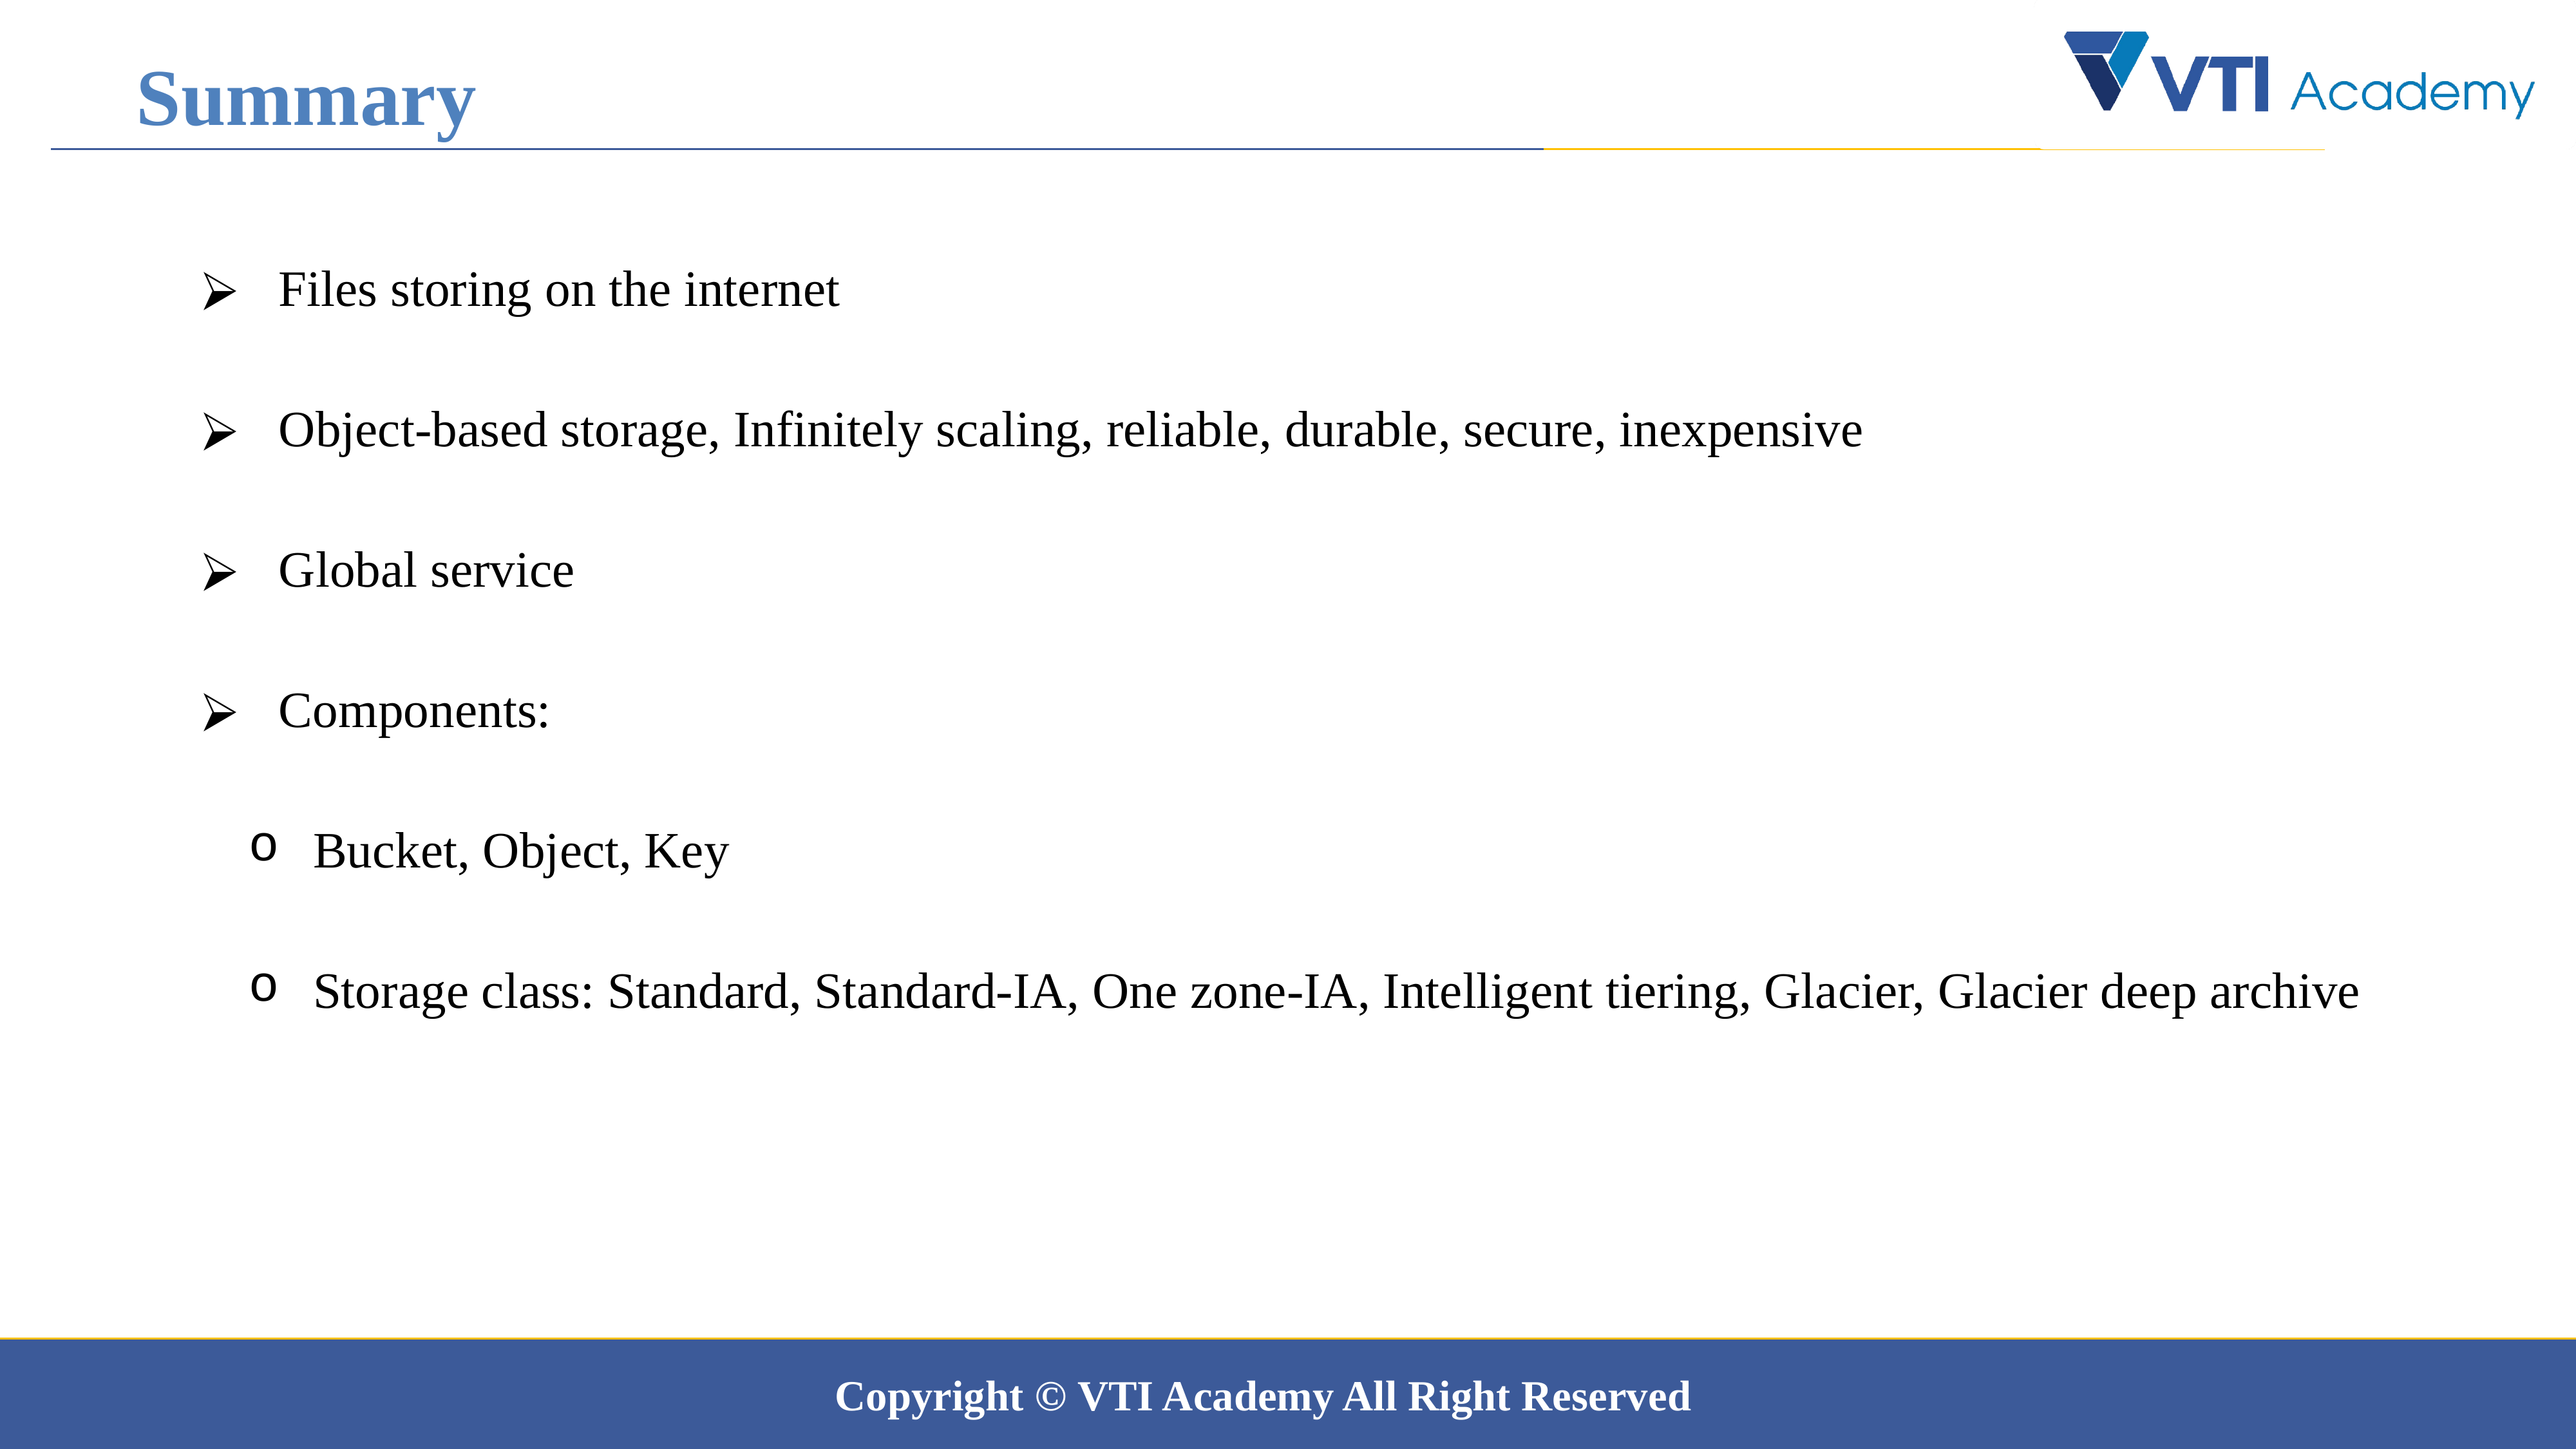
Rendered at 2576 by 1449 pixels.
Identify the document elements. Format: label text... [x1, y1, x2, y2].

text_box Files storing on the internet Object-based storage, Infinitely scaling, reliable, durable, secure, inexpensive Global service Components: Bucket, Object, Key Storage class: Standard, Standard-IA, One zone-IA, Intelligent tiering, Glacier, Glacier deep archive [145, 250, 2576, 1111]
text_box Summary [126, 60, 1329, 126]
picture [2034, 0, 2576, 149]
